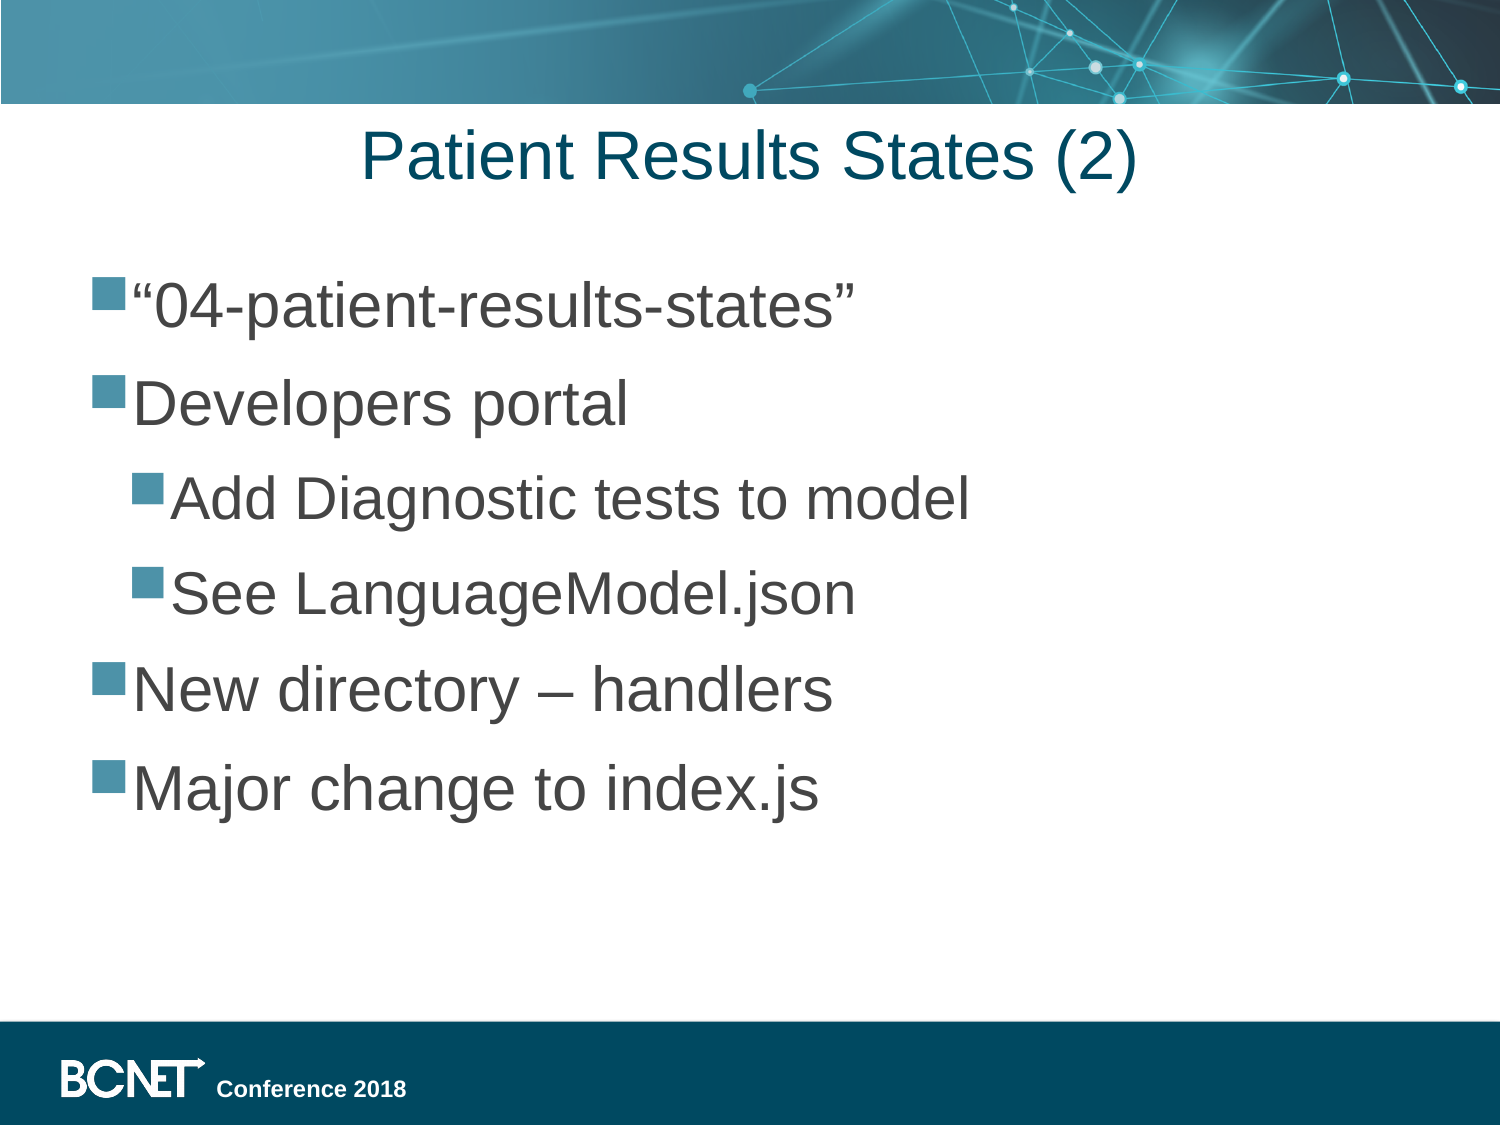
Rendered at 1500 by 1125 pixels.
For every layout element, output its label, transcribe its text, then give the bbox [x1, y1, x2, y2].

list “04-patient-results-states” Developers portal Add Diagnostic tests to model See LanguageModel.json New directory – handlers Major change to index.js [71, 270, 1429, 962]
title Patient Results States (2) [71, 103, 1429, 270]
picture [1, 0, 1500, 104]
